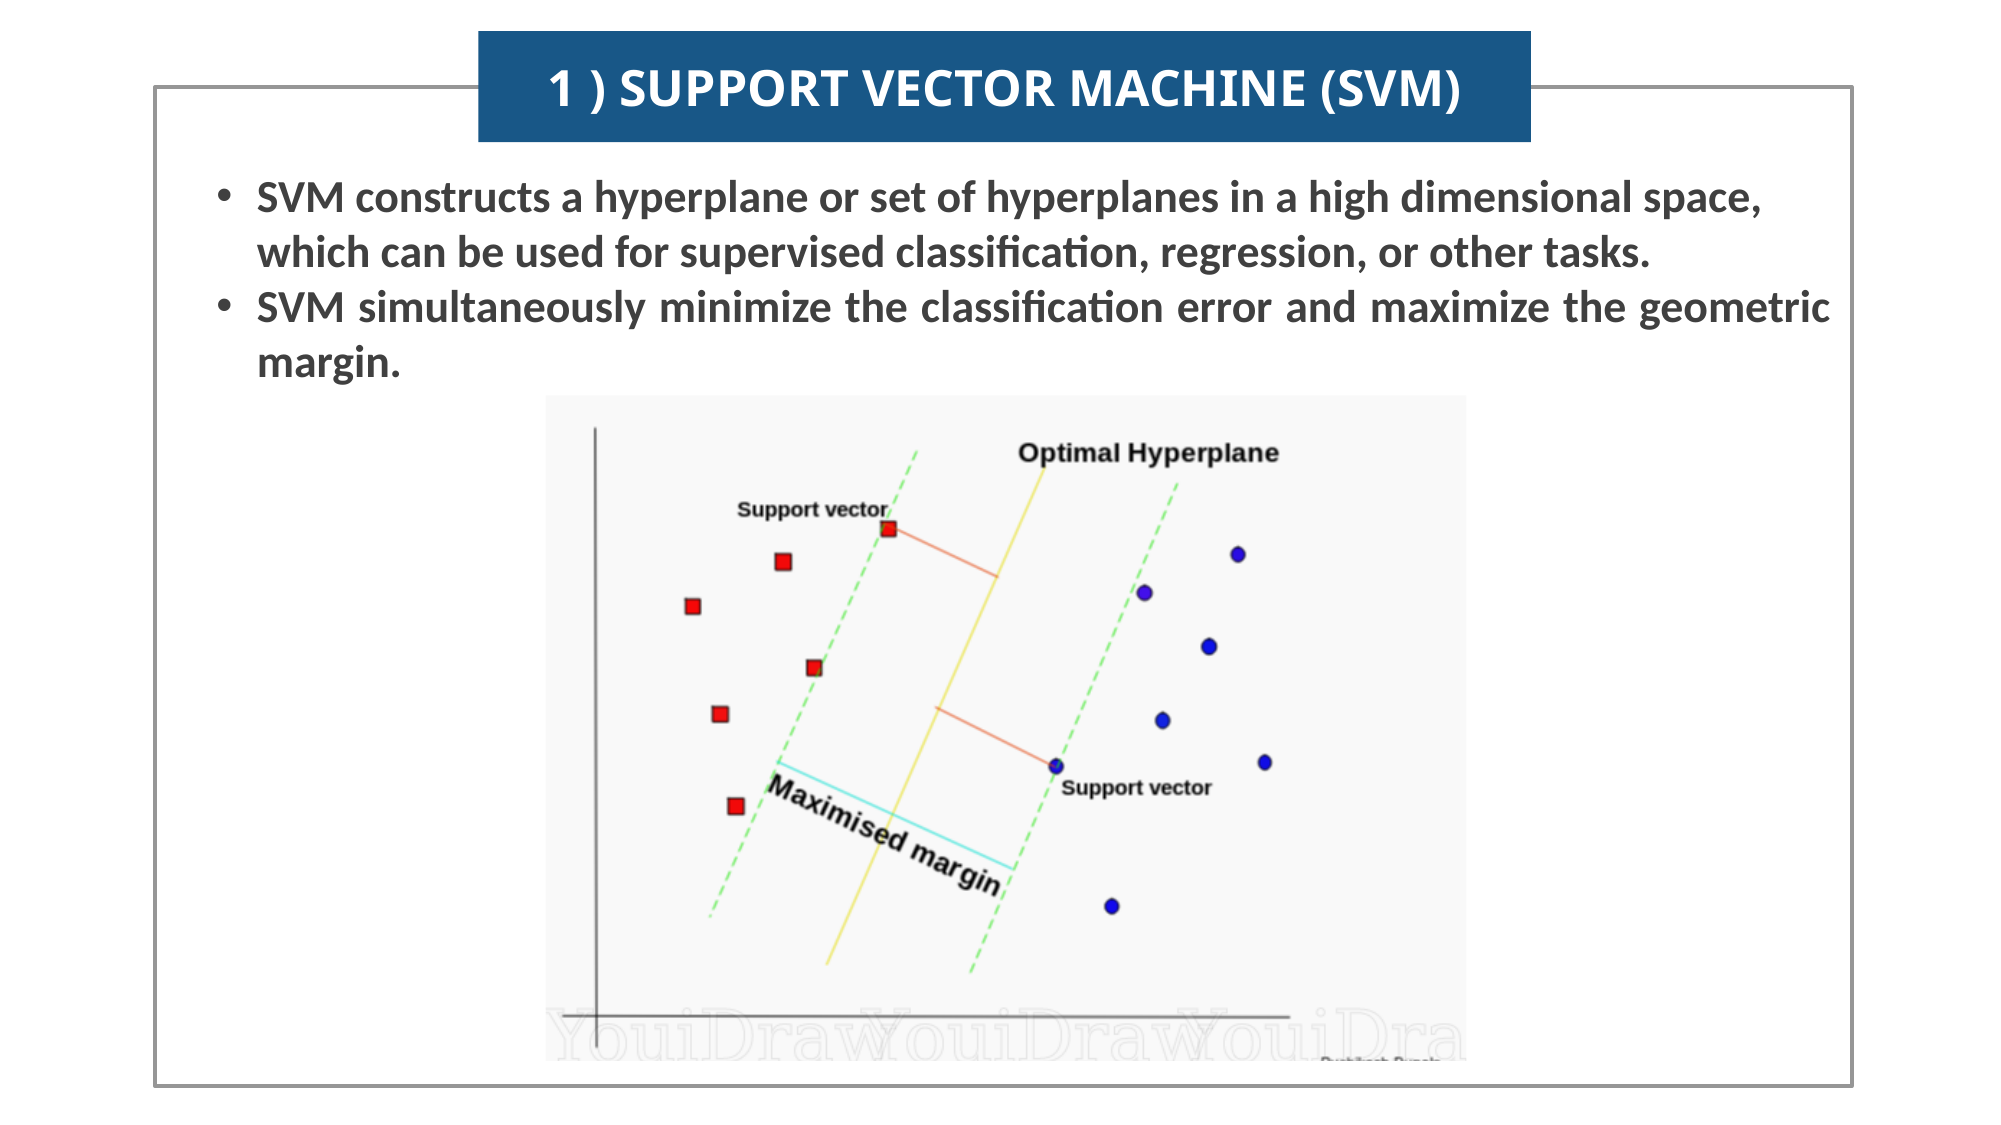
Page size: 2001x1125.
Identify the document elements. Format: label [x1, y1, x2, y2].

picture [545, 395, 1467, 1061]
text_box [155, 30, 1852, 1087]
